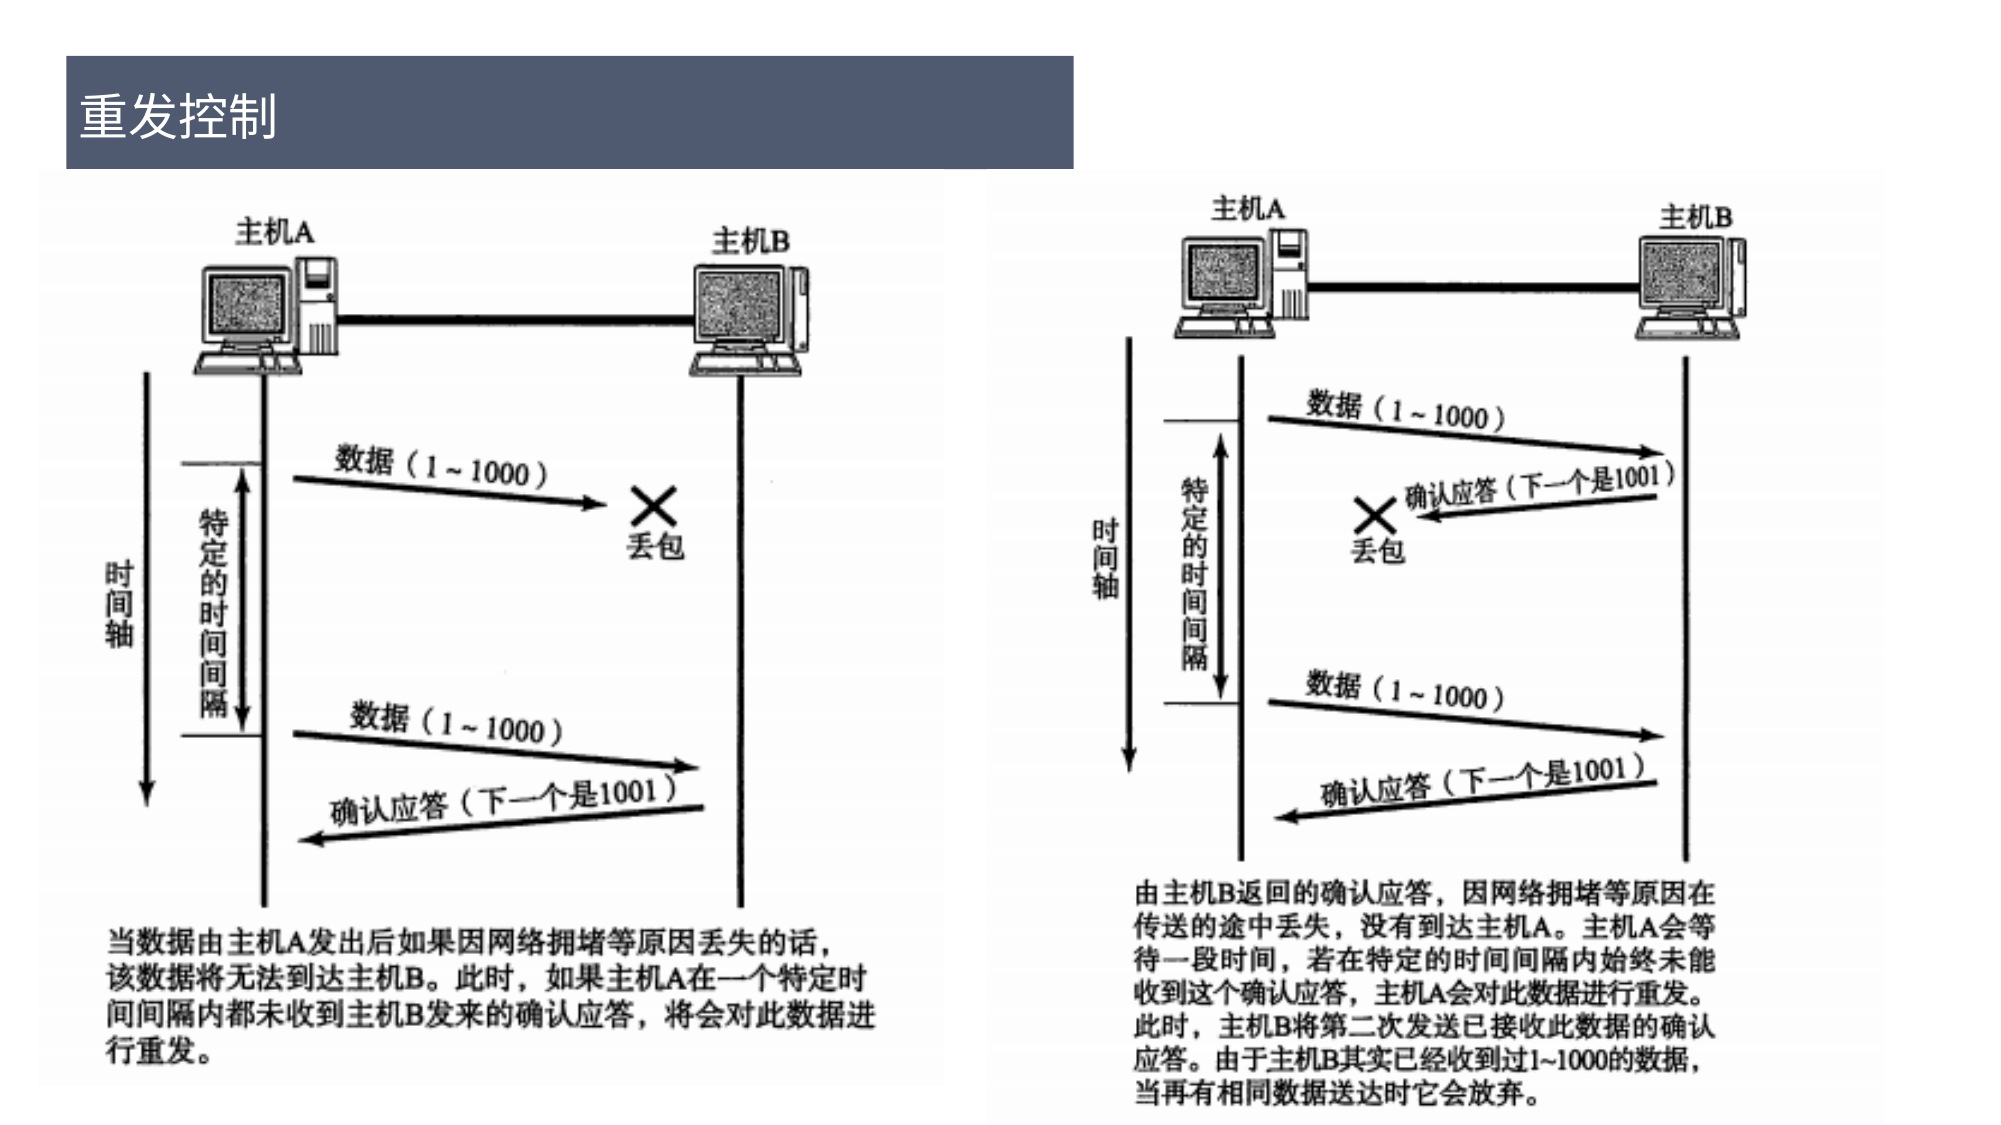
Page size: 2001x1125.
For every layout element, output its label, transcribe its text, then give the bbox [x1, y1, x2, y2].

text_box 重发控制 [66, 55, 1074, 170]
picture [39, 169, 944, 1086]
picture [987, 169, 1884, 1125]
